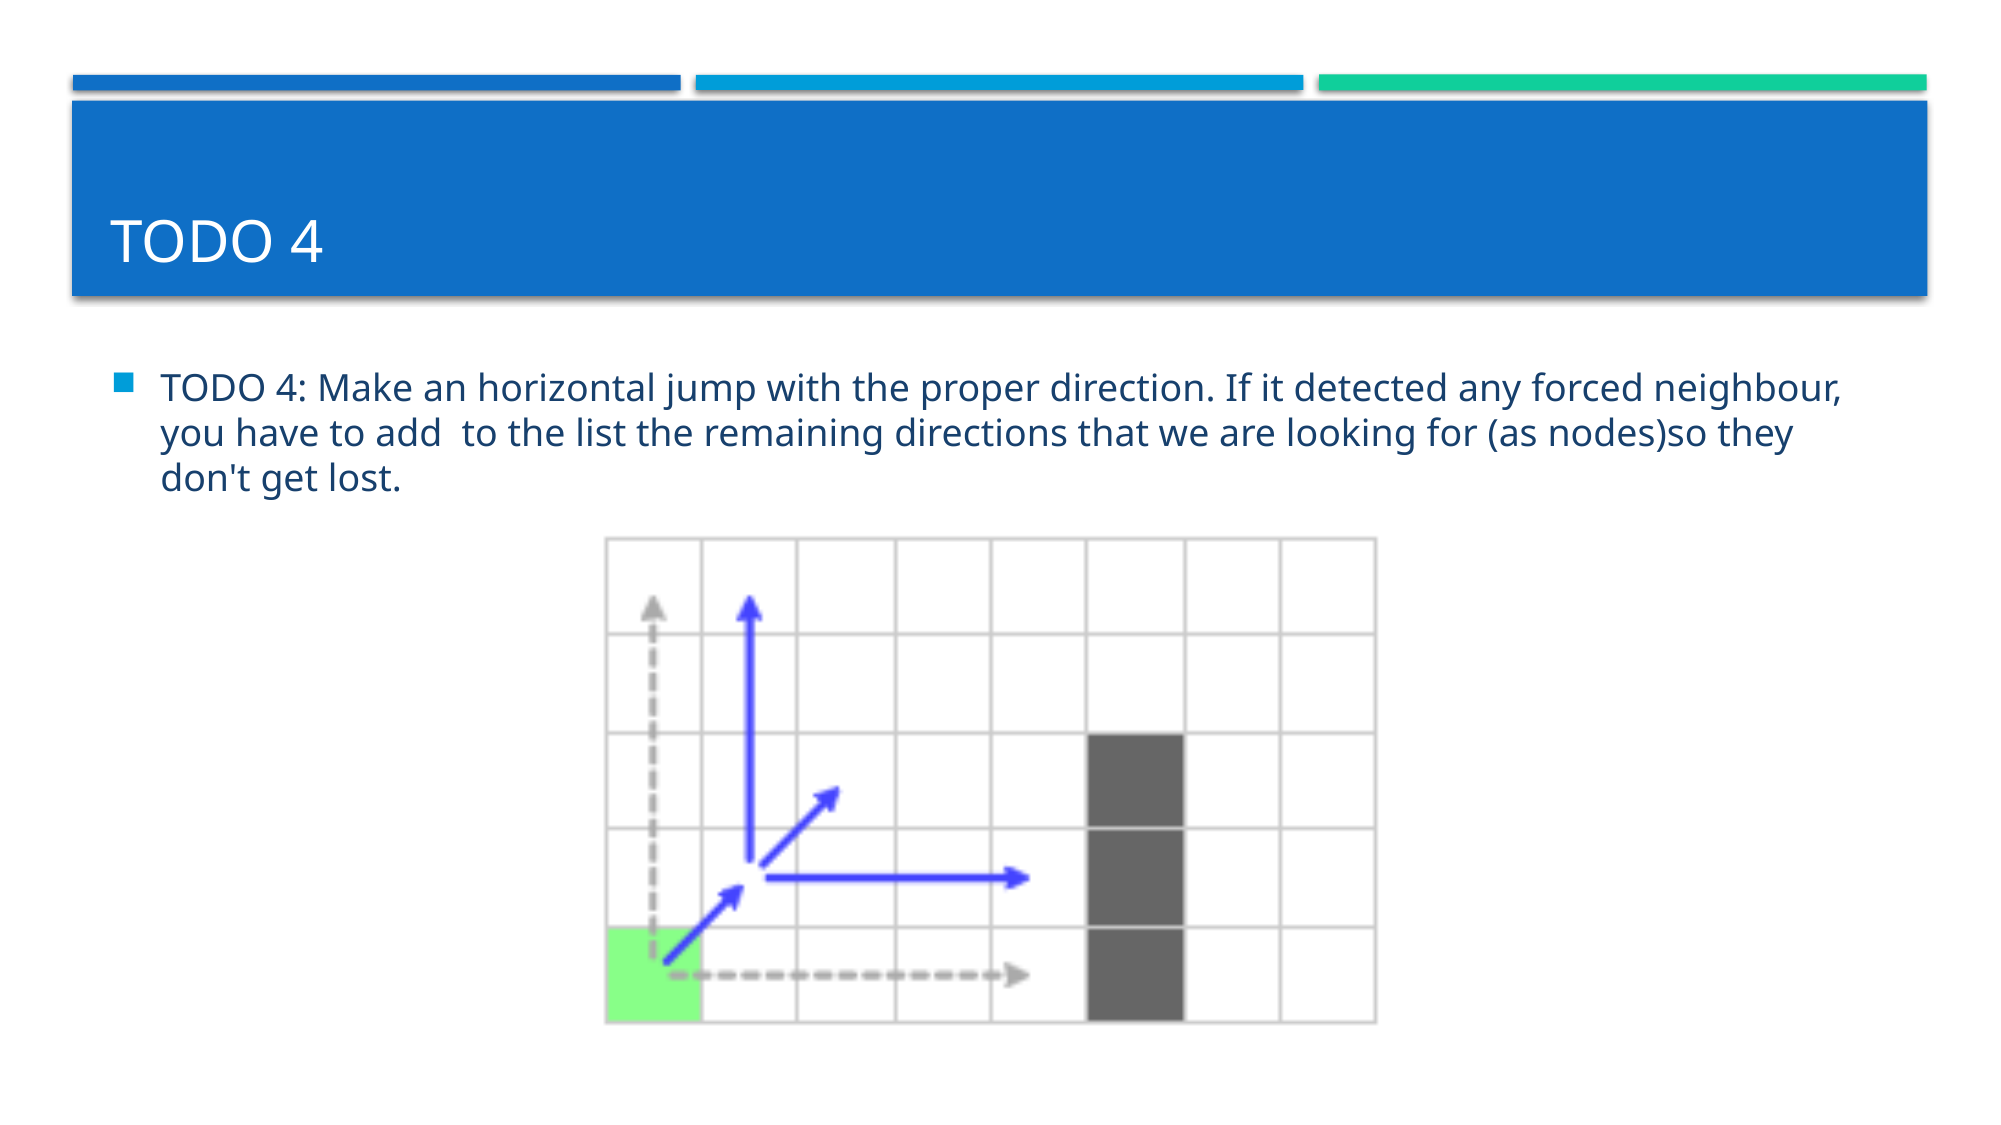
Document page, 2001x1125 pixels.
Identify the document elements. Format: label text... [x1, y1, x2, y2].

title Todo 4 [95, 115, 1905, 282]
list TODO 4: Make an horizontal jump with the proper direction. If it detected any forced neighbour, you have to add to the list the remaining directions that we are looking for (as nodes)so they don't get lost. [95, 357, 1905, 962]
picture [551, 509, 1420, 1067]
